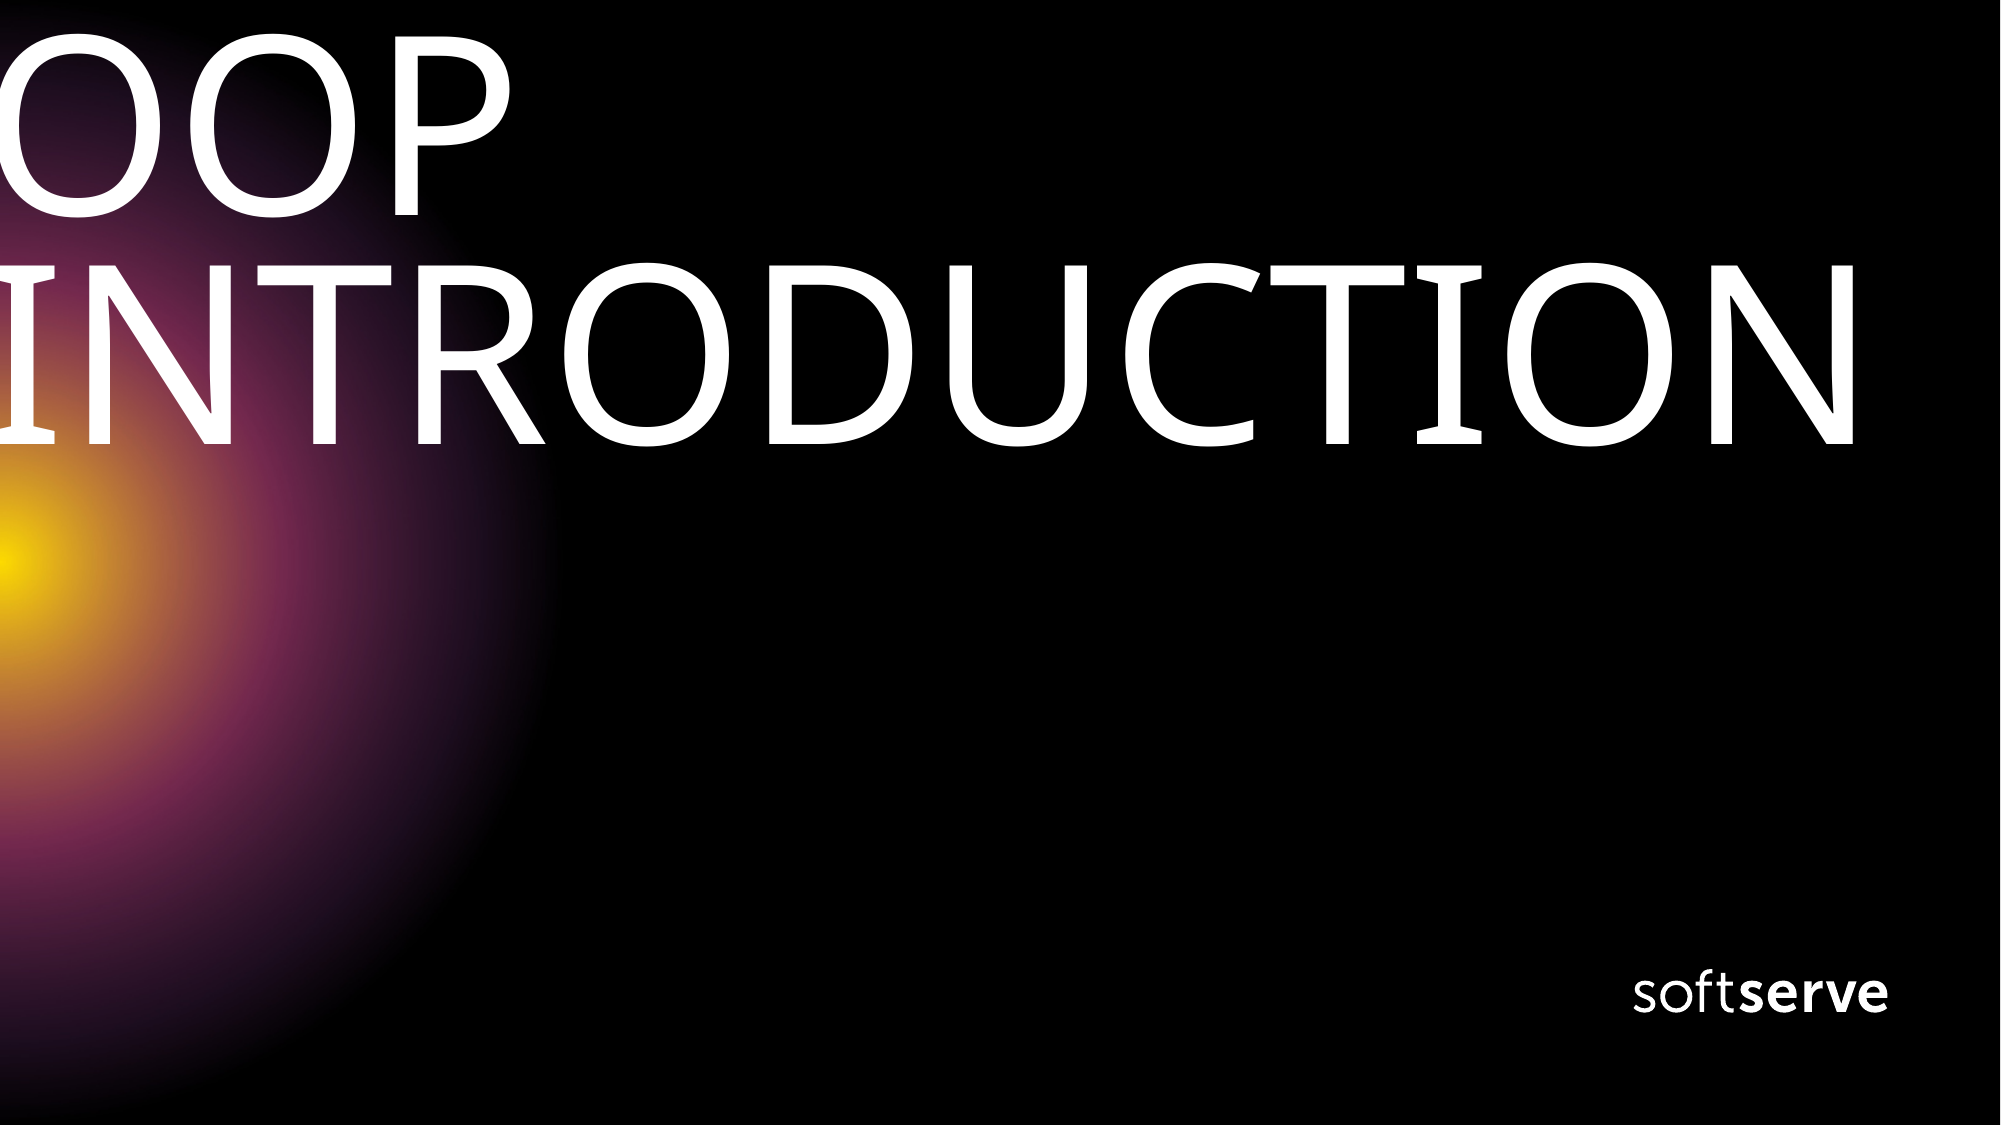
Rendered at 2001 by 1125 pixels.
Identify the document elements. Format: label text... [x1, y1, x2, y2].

title OOP INTRODUCTION [0, 28, 1999, 1125]
picture [0, 0, 2001, 1125]
